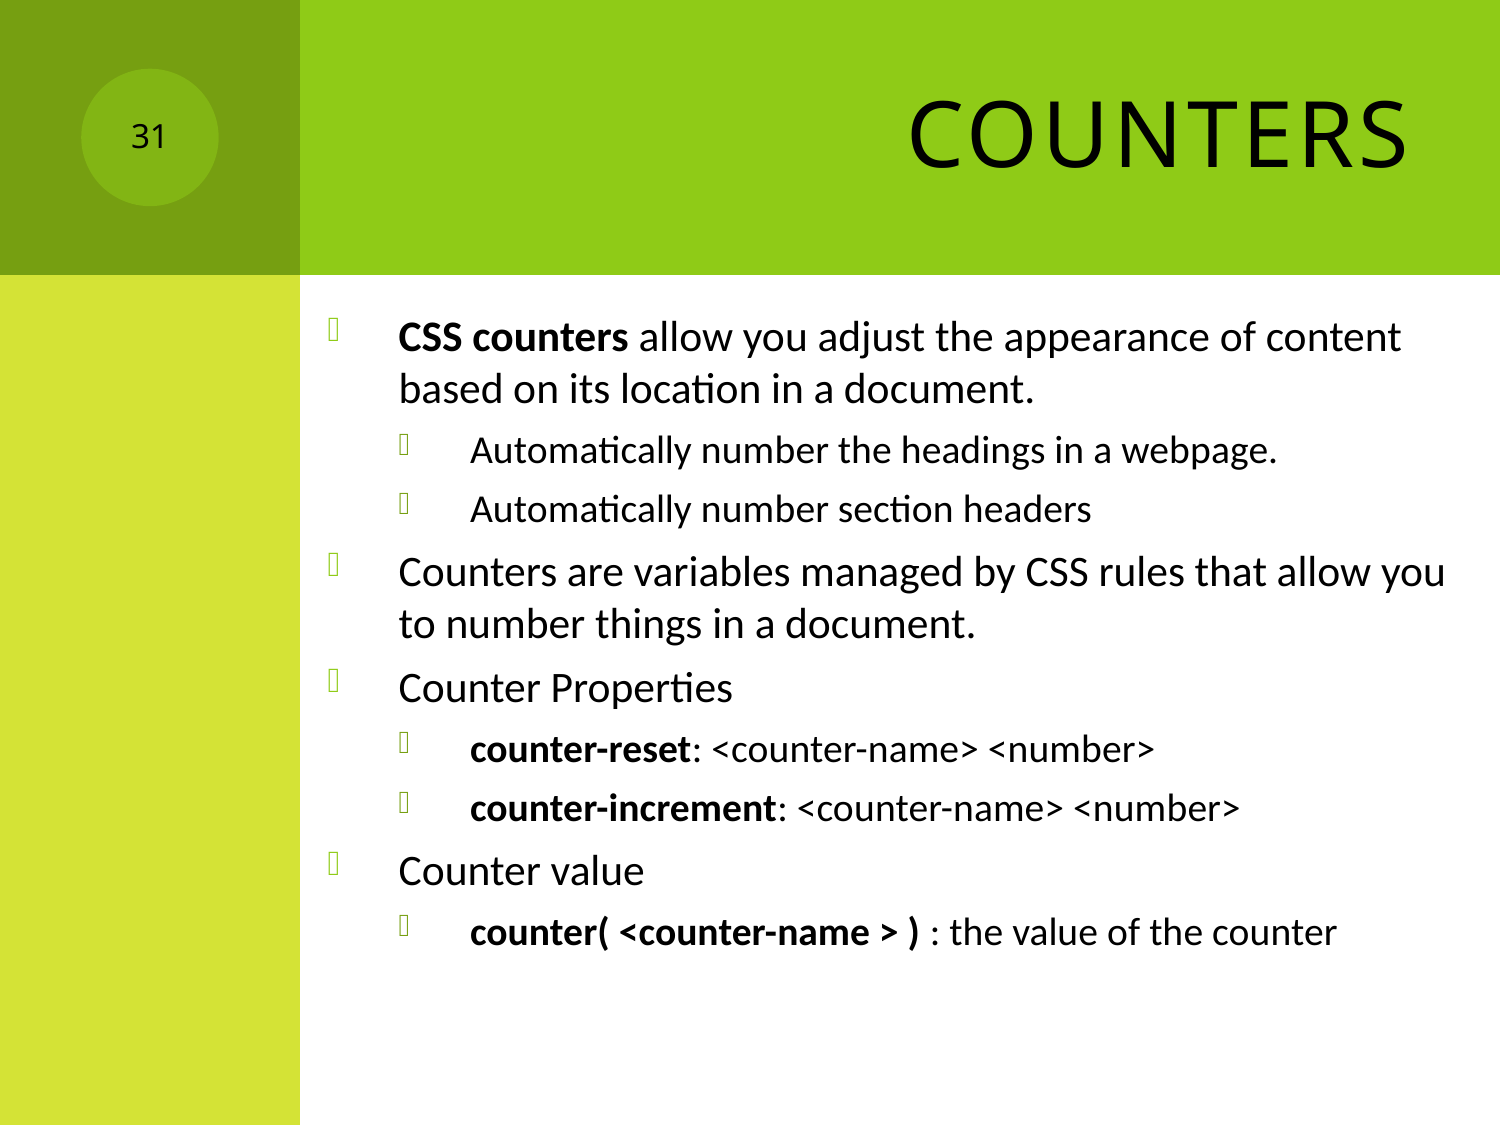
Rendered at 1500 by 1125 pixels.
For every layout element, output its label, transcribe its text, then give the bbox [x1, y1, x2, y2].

list CSS counters allow you adjust the appearance of content based on its location in a document. Automatically number the headings in a webpage. Automatically number section headers Counters are variables managed by CSS rules that allow you to number things in a document. Counter Properties counter-reset: <counter-name> <number> counter-increment: <counter-name> <number> Counter value counter( <counter-name > ) : the value of the counter [312, 299, 1475, 1013]
slide_number 31 [87, 87, 213, 188]
title Counters [399, 37, 1425, 225]
